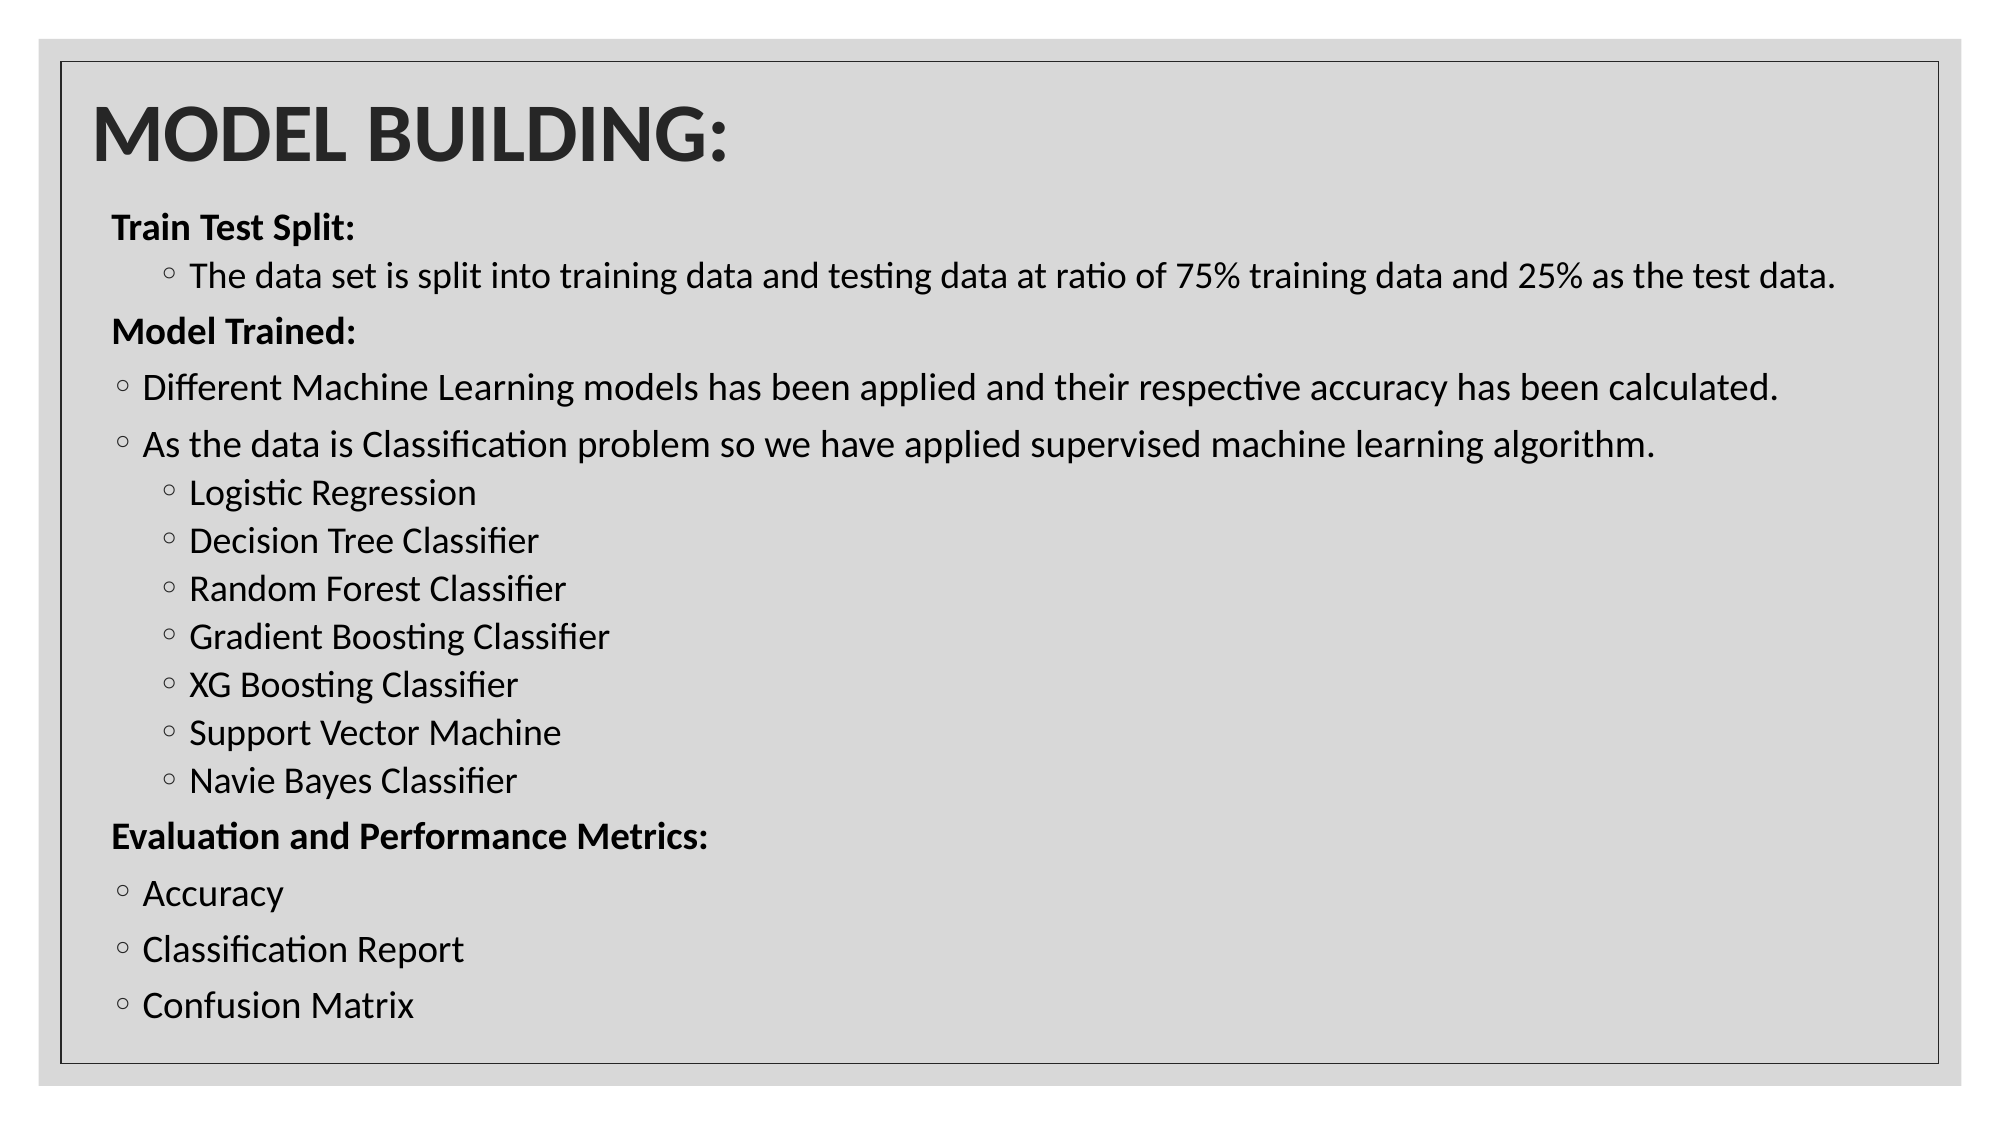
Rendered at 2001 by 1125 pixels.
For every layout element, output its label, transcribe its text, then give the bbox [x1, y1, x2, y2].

title MODEL BUILDING: [76, 80, 1727, 190]
list Train Test Split: The data set is split into training data and testing data at ratio of 75% training data and 25% as the test data. Model Trained: Different Machine Learning models has been applied and their respective accuracy has been calculated. As the data is Classification problem so we have applied supervised machine learning algorithm. Logistic Regression Decision Tree Classifier Random Forest Classifier Gradient Boosting Classifier XG Boosting Classifier Support Vector Machine Navie Bayes Classifier Evaluation and Performance Metrics: Accuracy Classification Report Confusion Matrix [96, 189, 1924, 1065]
